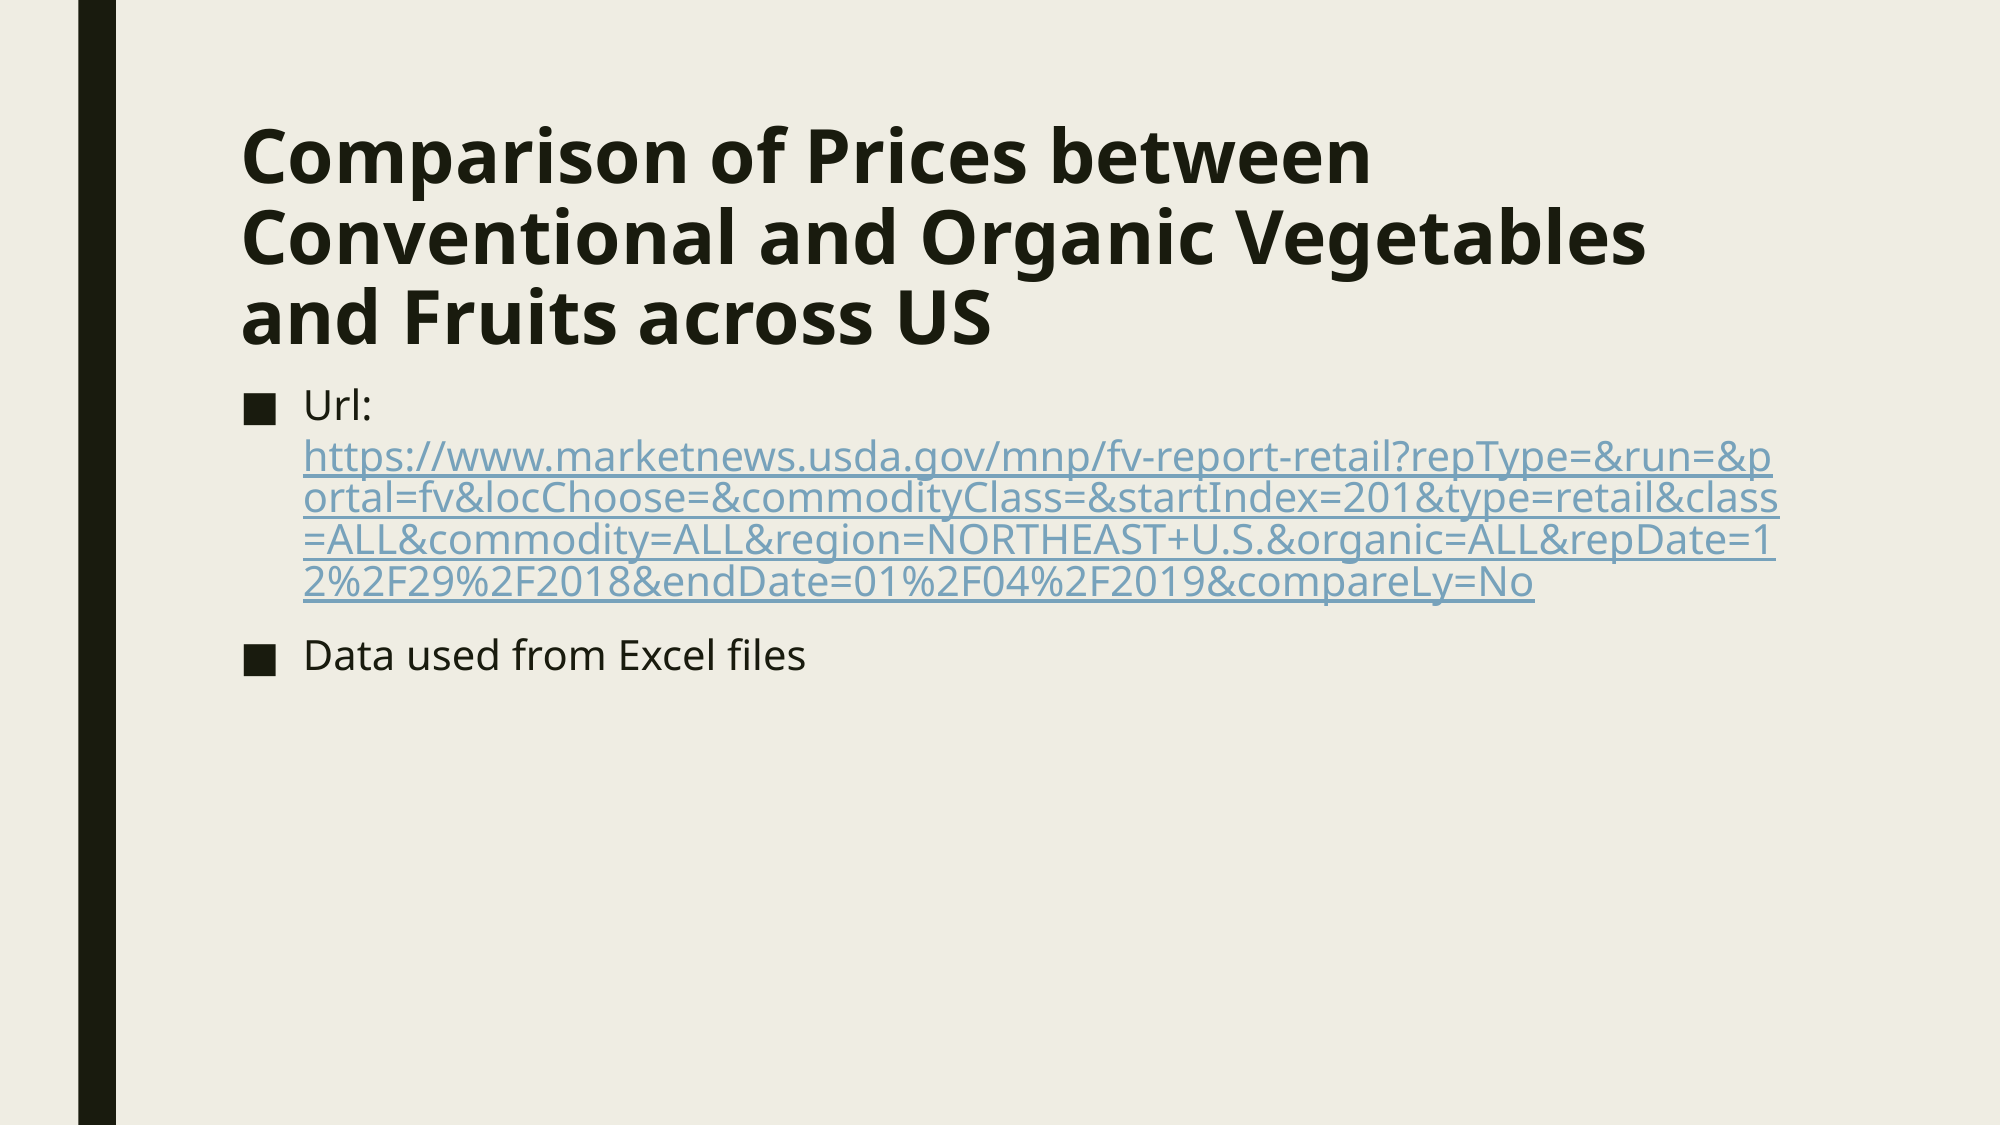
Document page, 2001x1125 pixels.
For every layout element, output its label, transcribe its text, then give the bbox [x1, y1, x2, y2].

list Url: https://www.marketnews.usda.gov/mnp/fv-report-retail?repType=&run=&portal=fv&locChoose=&commodityClass=&startIndex=201&type=retail&class=ALL&commodity=ALL&region=NORTHEAST+U.S.&organic=ALL&repDate=12%2F29%2F2018&endDate=01%2F04%2F2019&compareLy=No Data used from Excel files [225, 375, 1800, 963]
title Comparison of Prices between Conventional and Organic Vegetables and Fruits across US [225, 112, 1800, 357]
